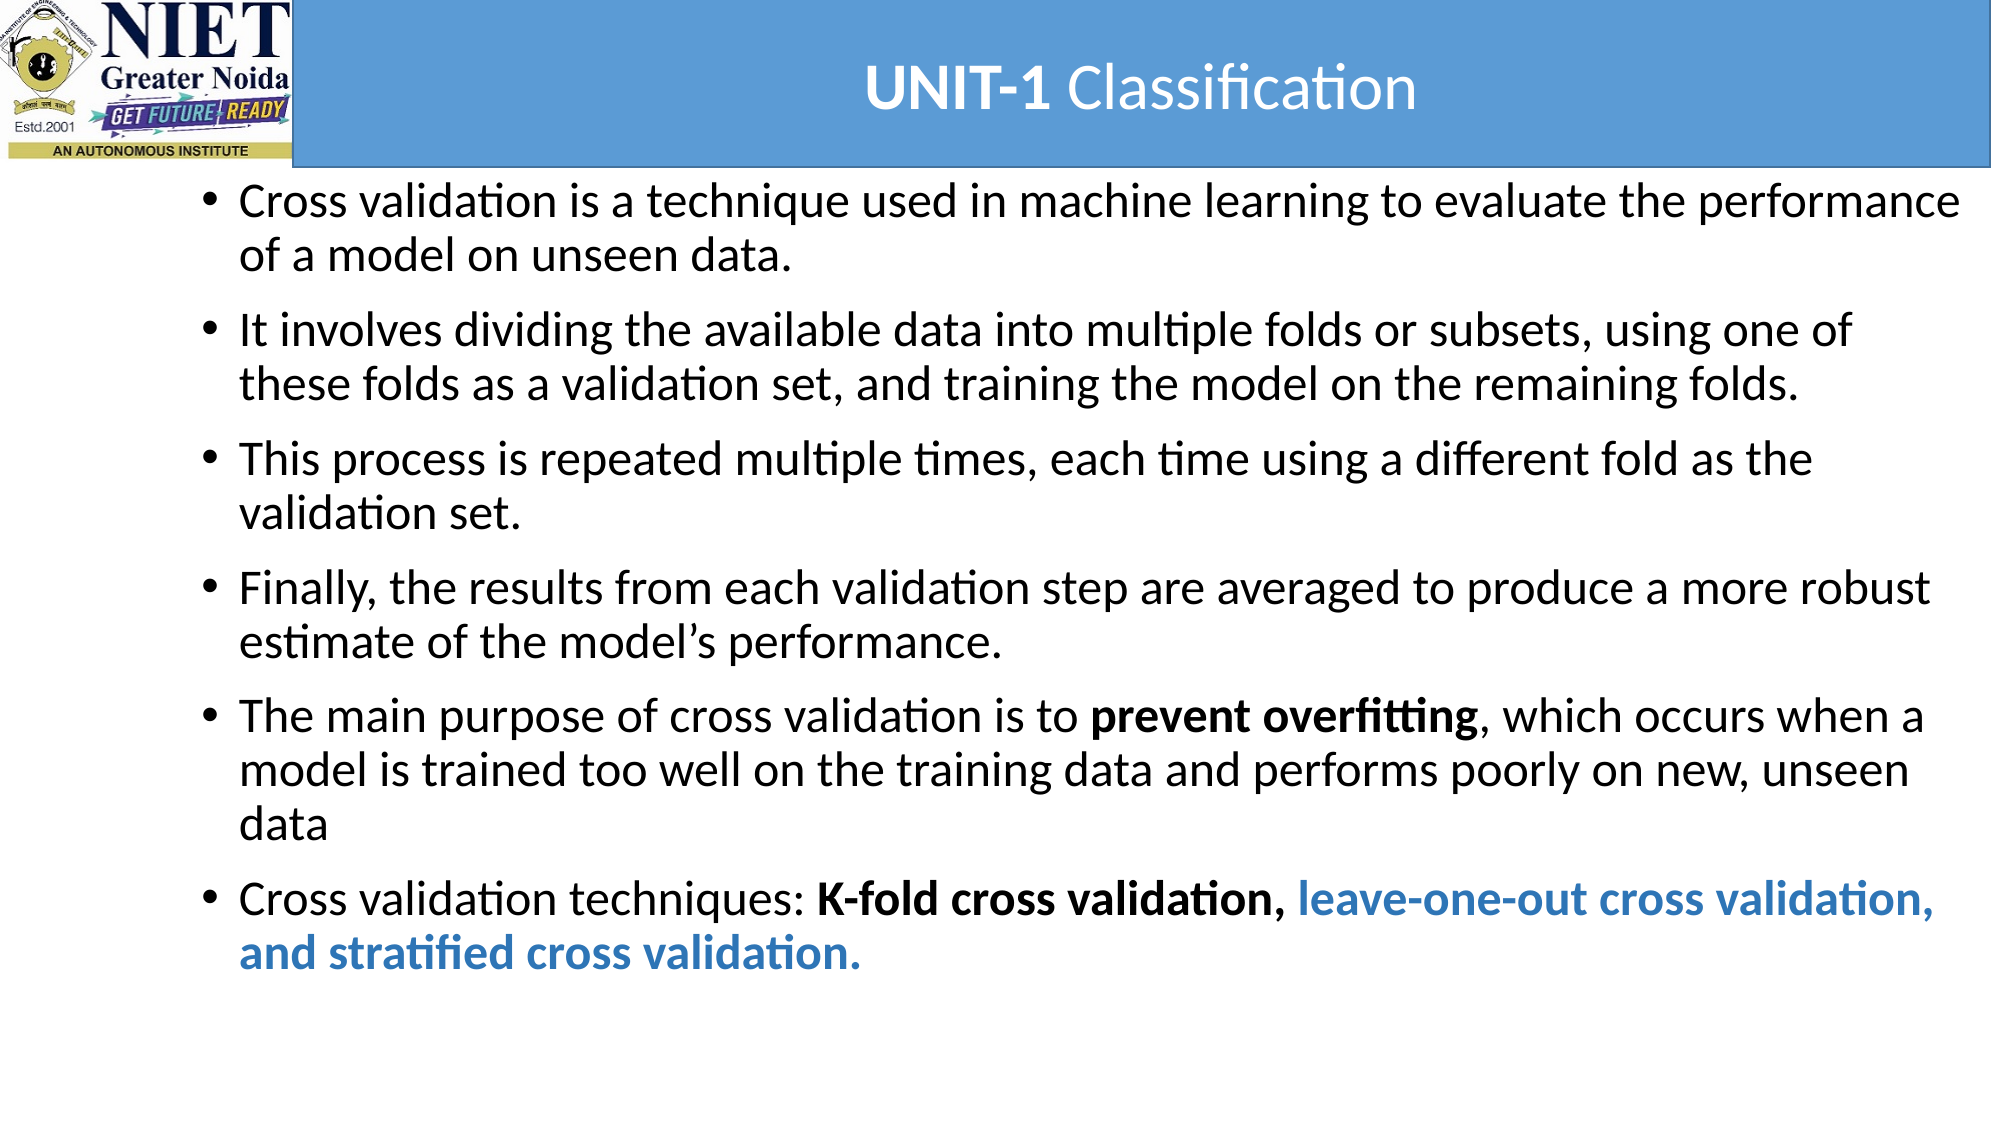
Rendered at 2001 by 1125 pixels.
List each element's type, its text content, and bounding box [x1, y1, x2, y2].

text_box UNIT-1 Classification [292, 0, 1991, 168]
picture [968, 531, 1032, 594]
picture [0, 0, 293, 163]
list Cross validation is a technique used in machine learning to evaluate the performance of a model on unseen data. It involves dividing the available data into multiple folds or subsets, using one of these folds as a validation set, and training the model on the remaining folds. This process is repeated multiple times, each time using a different fold as the validation set. Finally, the results from each validation step are averaged to produce a more robust estimate of the model’s performance. The main purpose of cross validation is to prevent overfitting, which occurs when a model is trained too well on the training data and performs poorly on new, unseen data Cross validation techniques: K-fold cross validation, leave-one-out cross validation, and stratified cross validation. [186, 167, 1991, 1043]
